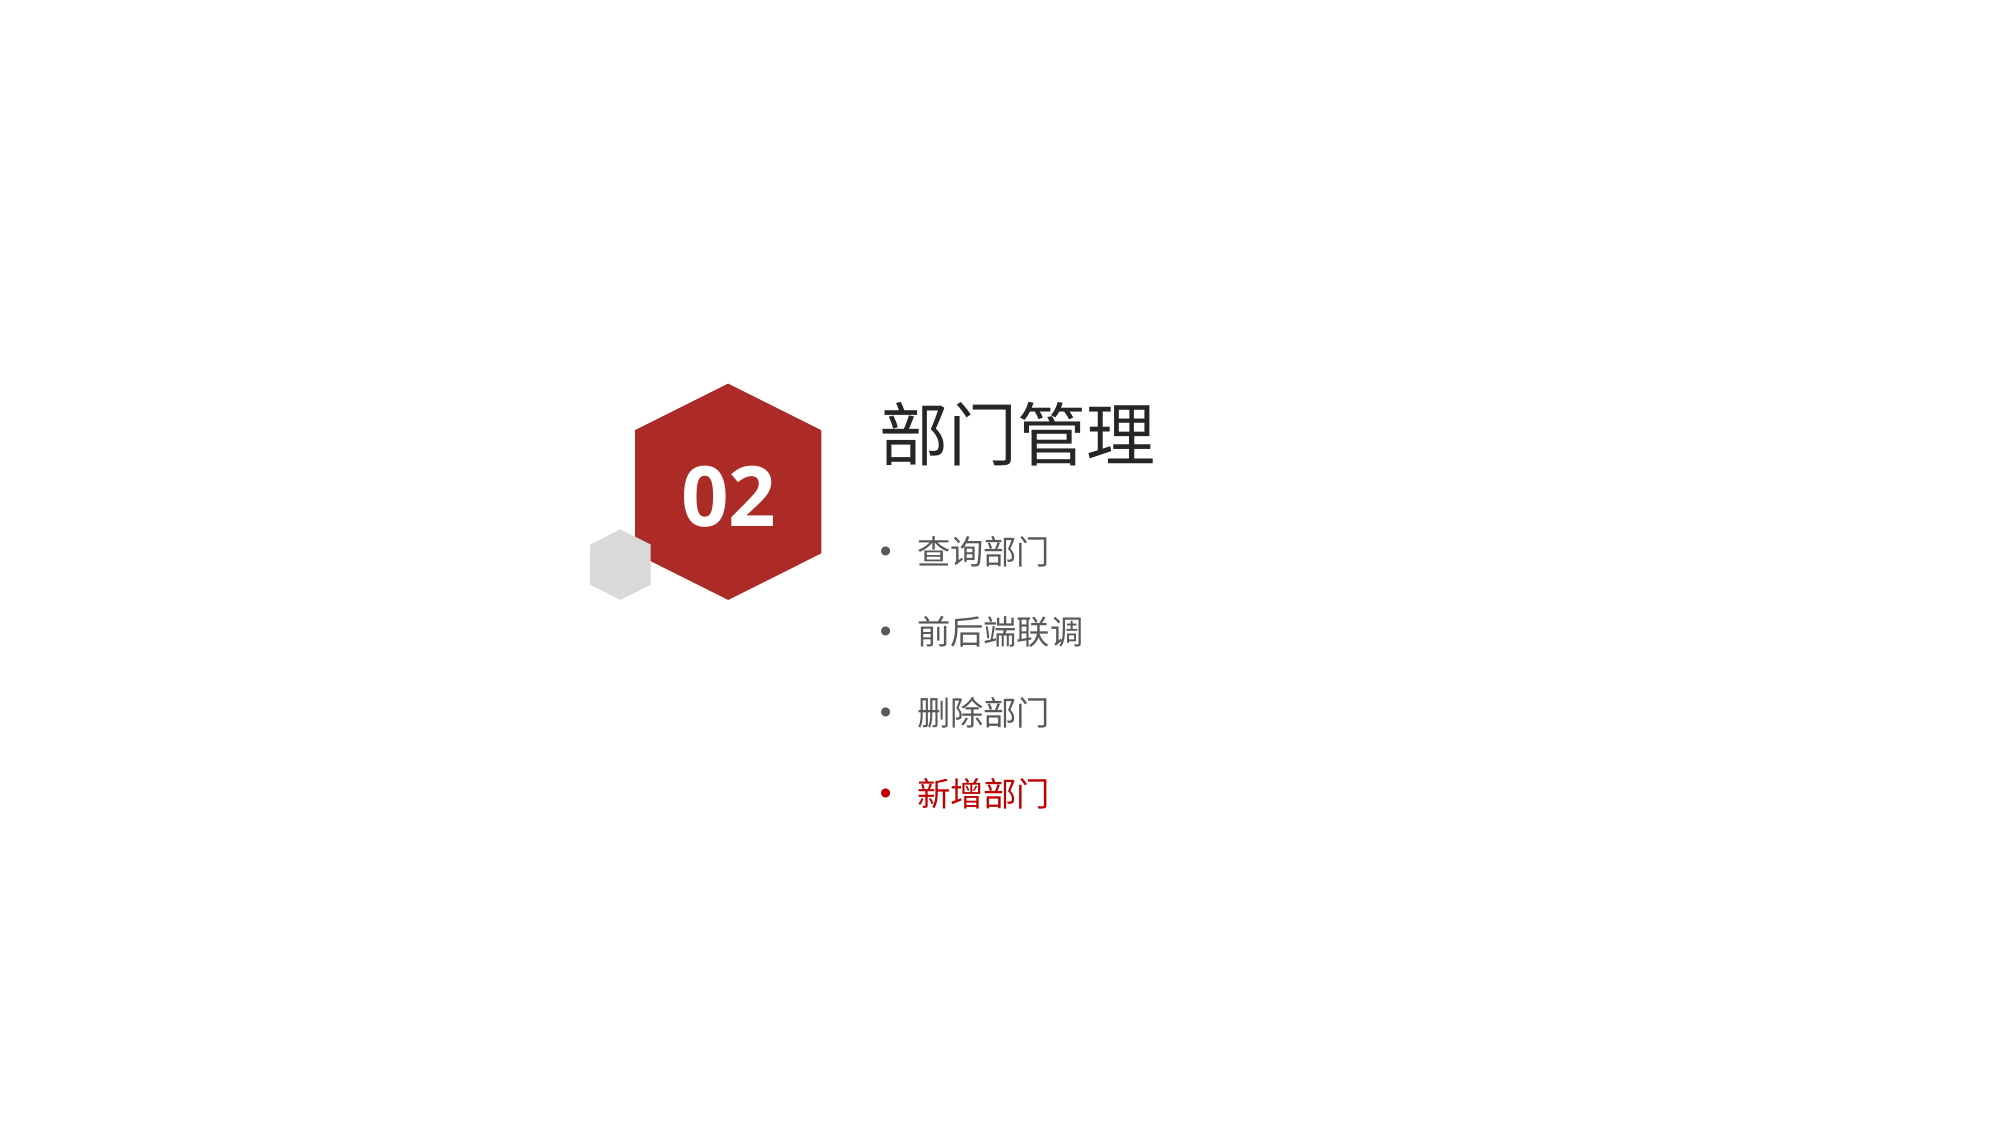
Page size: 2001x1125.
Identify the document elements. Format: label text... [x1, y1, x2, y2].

list 查询部门 前后端联调 删除部门 新增部门 [864, 503, 1762, 837]
title 部门管理 [864, 393, 1969, 484]
list 02 [636, 404, 822, 594]
